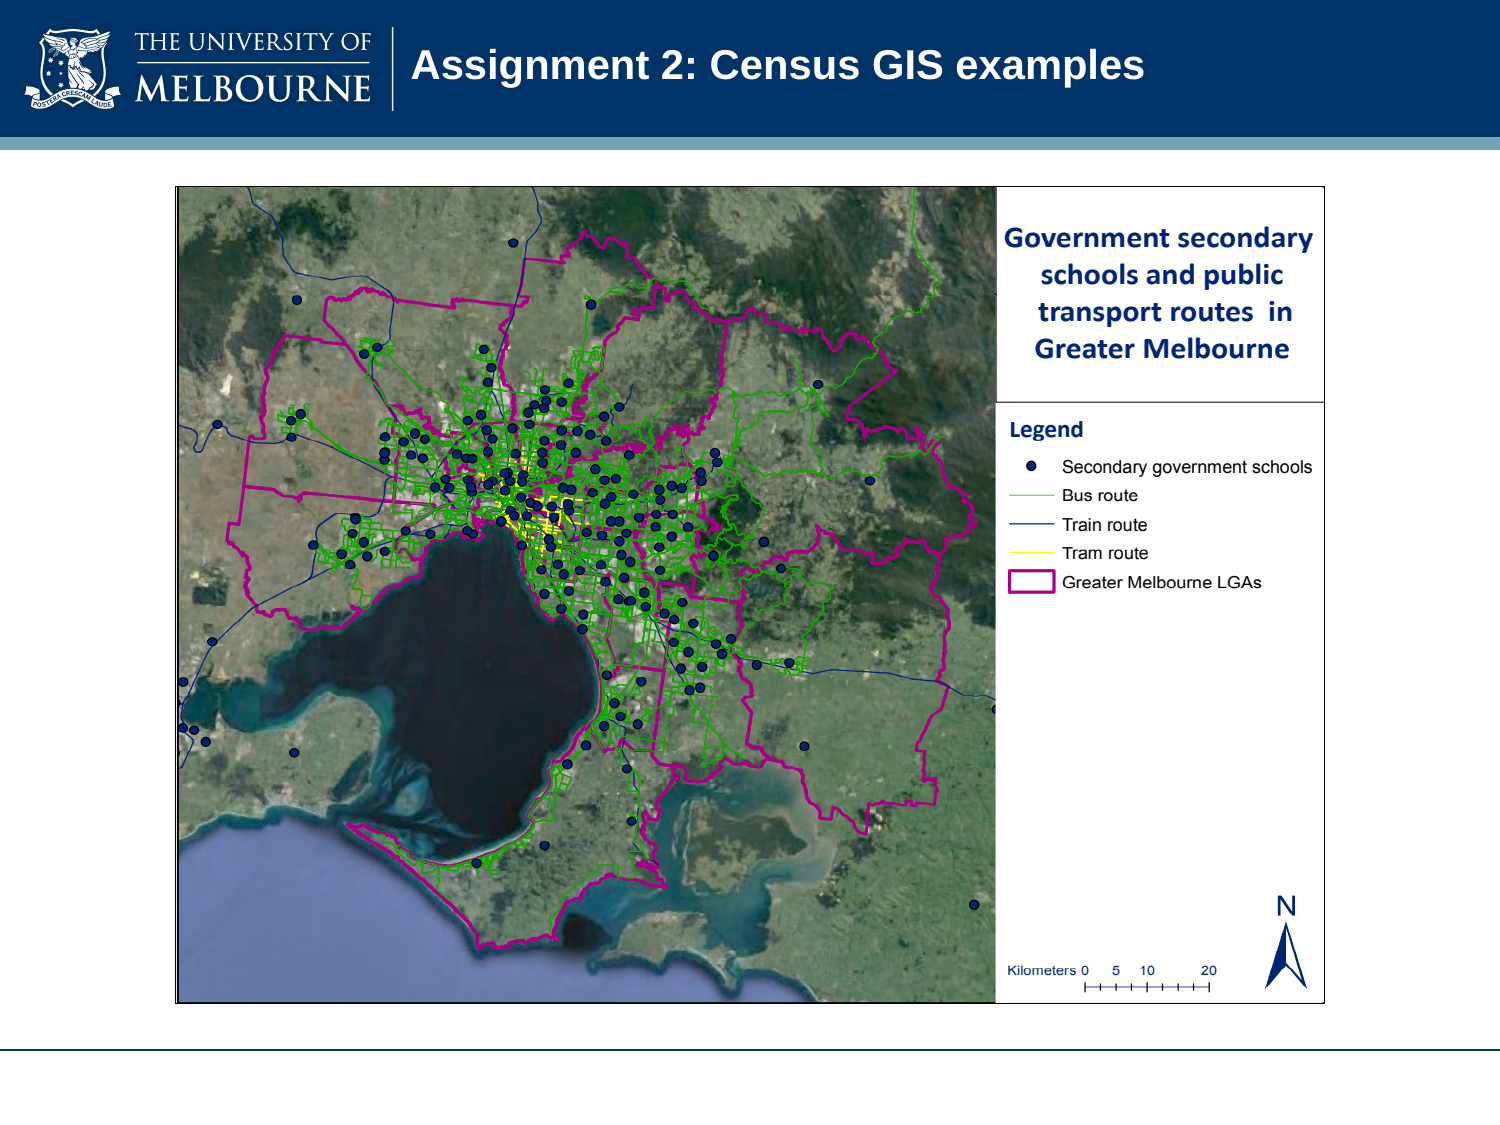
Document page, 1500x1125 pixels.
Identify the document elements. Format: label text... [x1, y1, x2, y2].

title Assignment 2: Census GIS examples [395, 0, 1475, 125]
picture [174, 186, 1325, 1004]
picture [0, 2, 393, 133]
